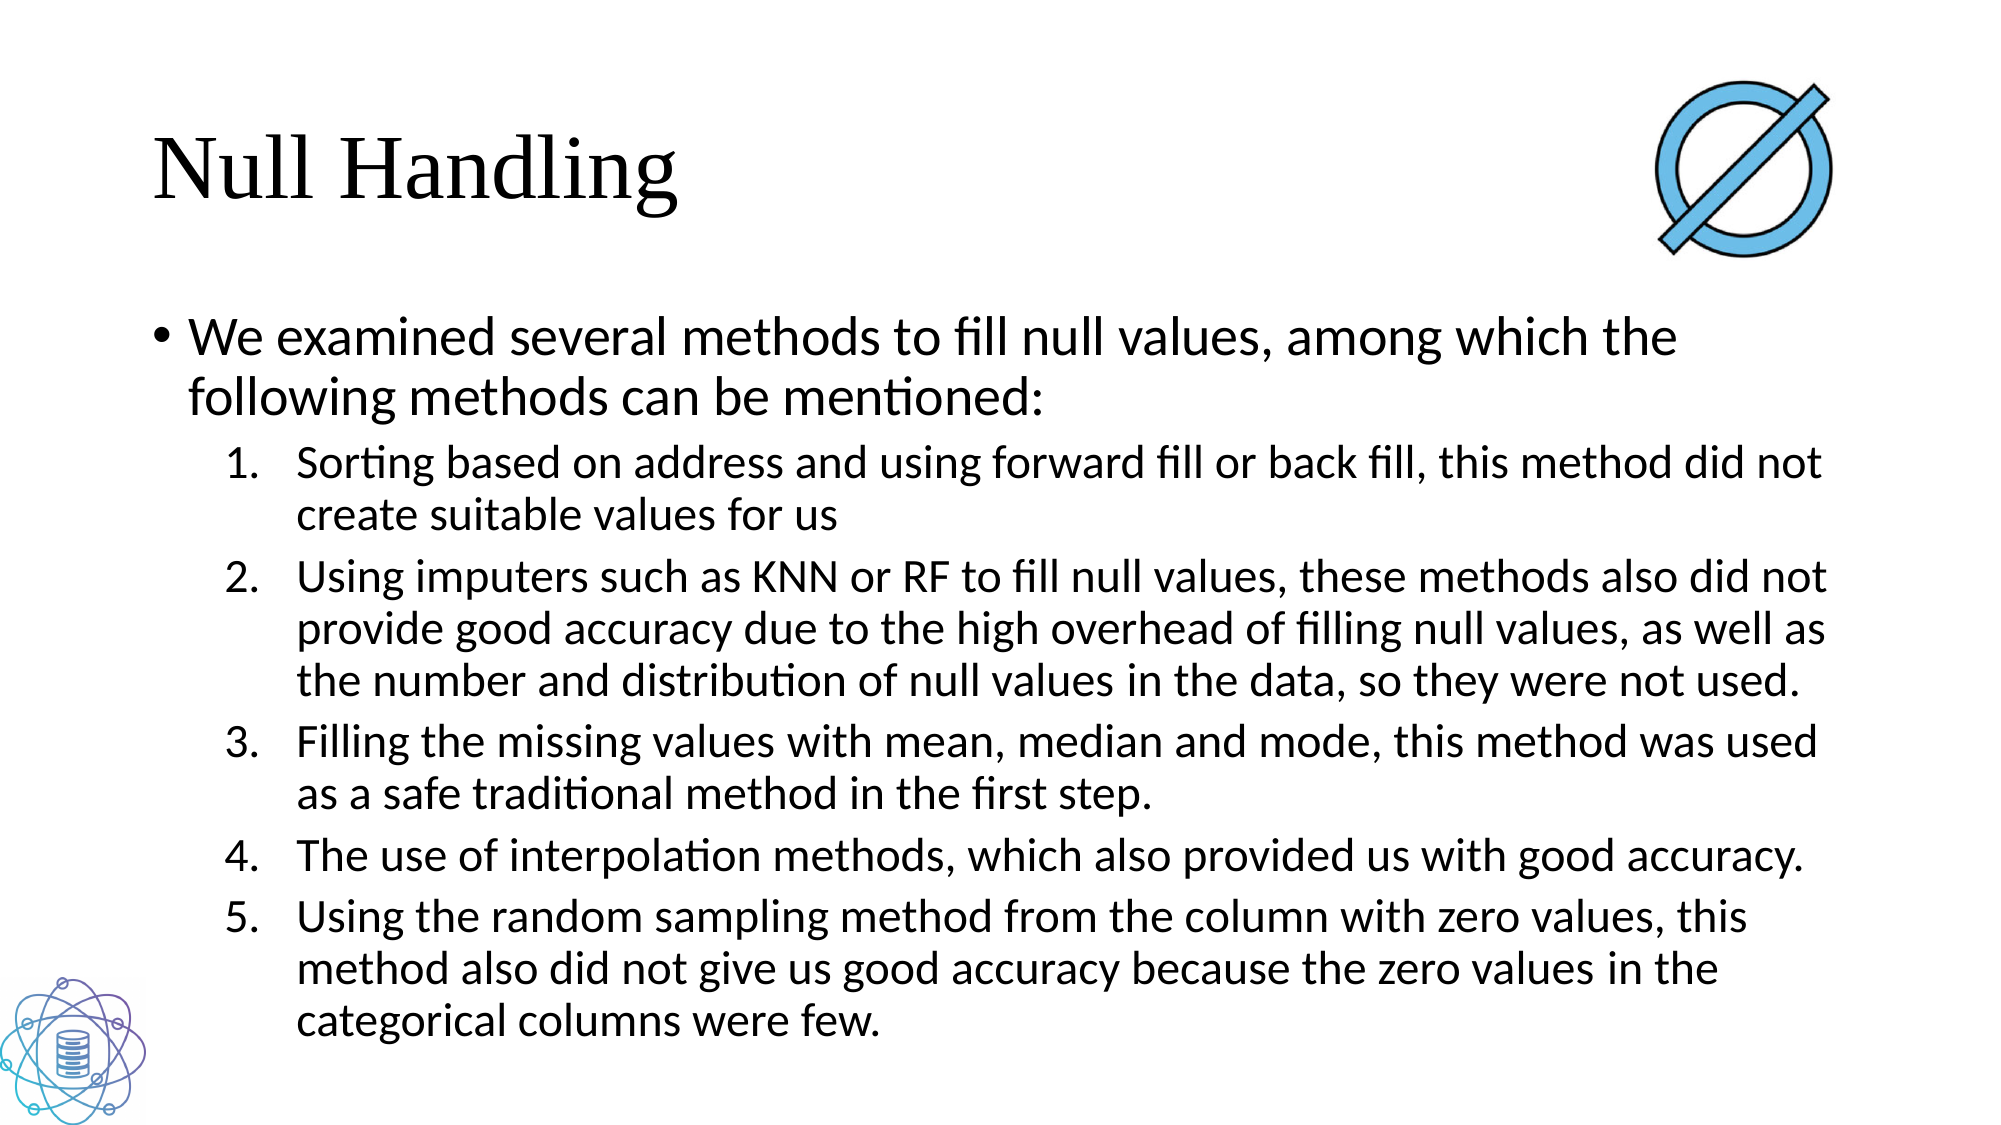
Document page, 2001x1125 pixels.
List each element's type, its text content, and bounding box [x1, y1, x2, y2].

picture [0, 977, 146, 1125]
list We examined several methods to fill null values, among which the following methods can be mentioned: Sorting based on address and using forward fill or back fill, this method did not create suitable values ​​for us Using imputers such as KNN or RF to fill null values, these methods also did not provide good accuracy due to the high overhead of filling null values, as well as the number and distribution of null values ​​in the data, so they were not used. Filling the missing values ​​with mean, median and mode, this method was used as a safe traditional method in the first step. The use of interpolation methods, which also provided us with good accuracy. Using the random sampling method from the column with zero values, this method also did not give us good accuracy because the zero values ​​in the categorical columns were few. [137, 299, 1863, 1108]
picture [1621, 54, 1863, 283]
title Null Handling [137, 59, 1621, 278]
